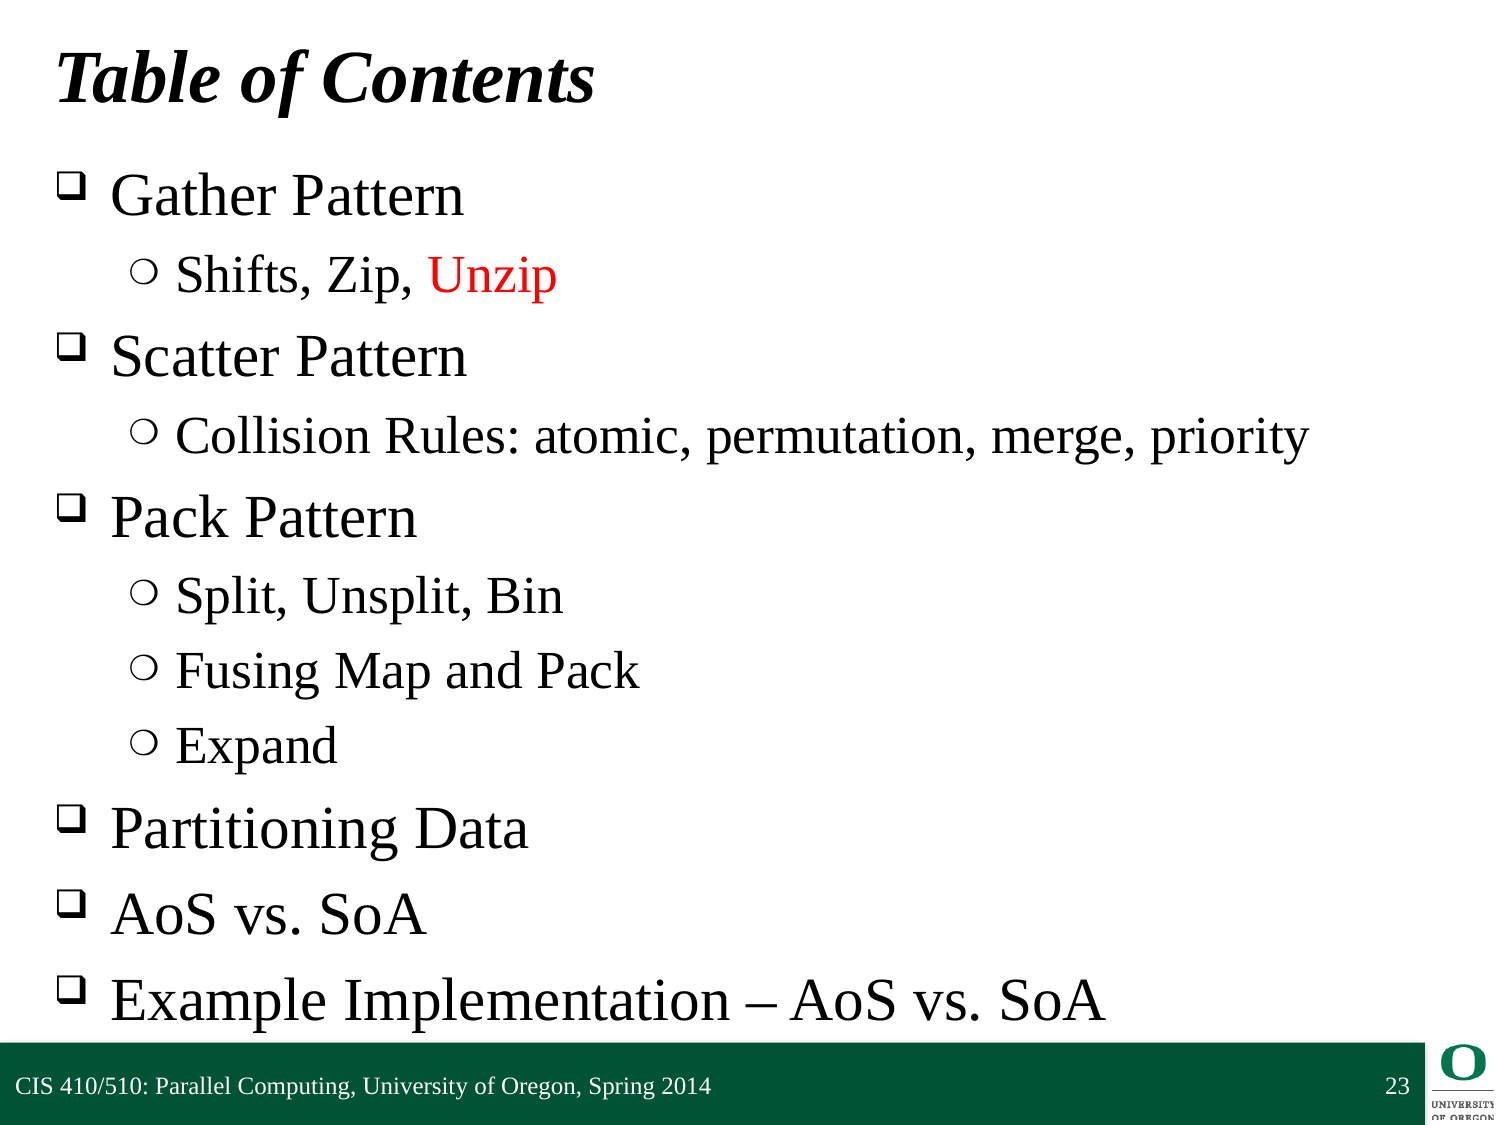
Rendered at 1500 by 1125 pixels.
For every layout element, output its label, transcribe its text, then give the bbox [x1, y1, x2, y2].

title Table of Contents [39, 0, 1500, 145]
footer CIS 410/510: Parallel Computing, University of Oregon, Spring 2014 [0, 1044, 988, 1125]
slide_number 23 [1074, 1044, 1425, 1125]
list Gather Pattern Shifts, Zip, Unzip Scatter Pattern Collision Rules: atomic, permutation, merge, priority Pack Pattern Split, Unsplit, Bin Fusing Map and Pack Expand Partitioning Data AoS vs. SoA Example Implementation – AoS vs. SoA [39, 147, 1500, 1046]
